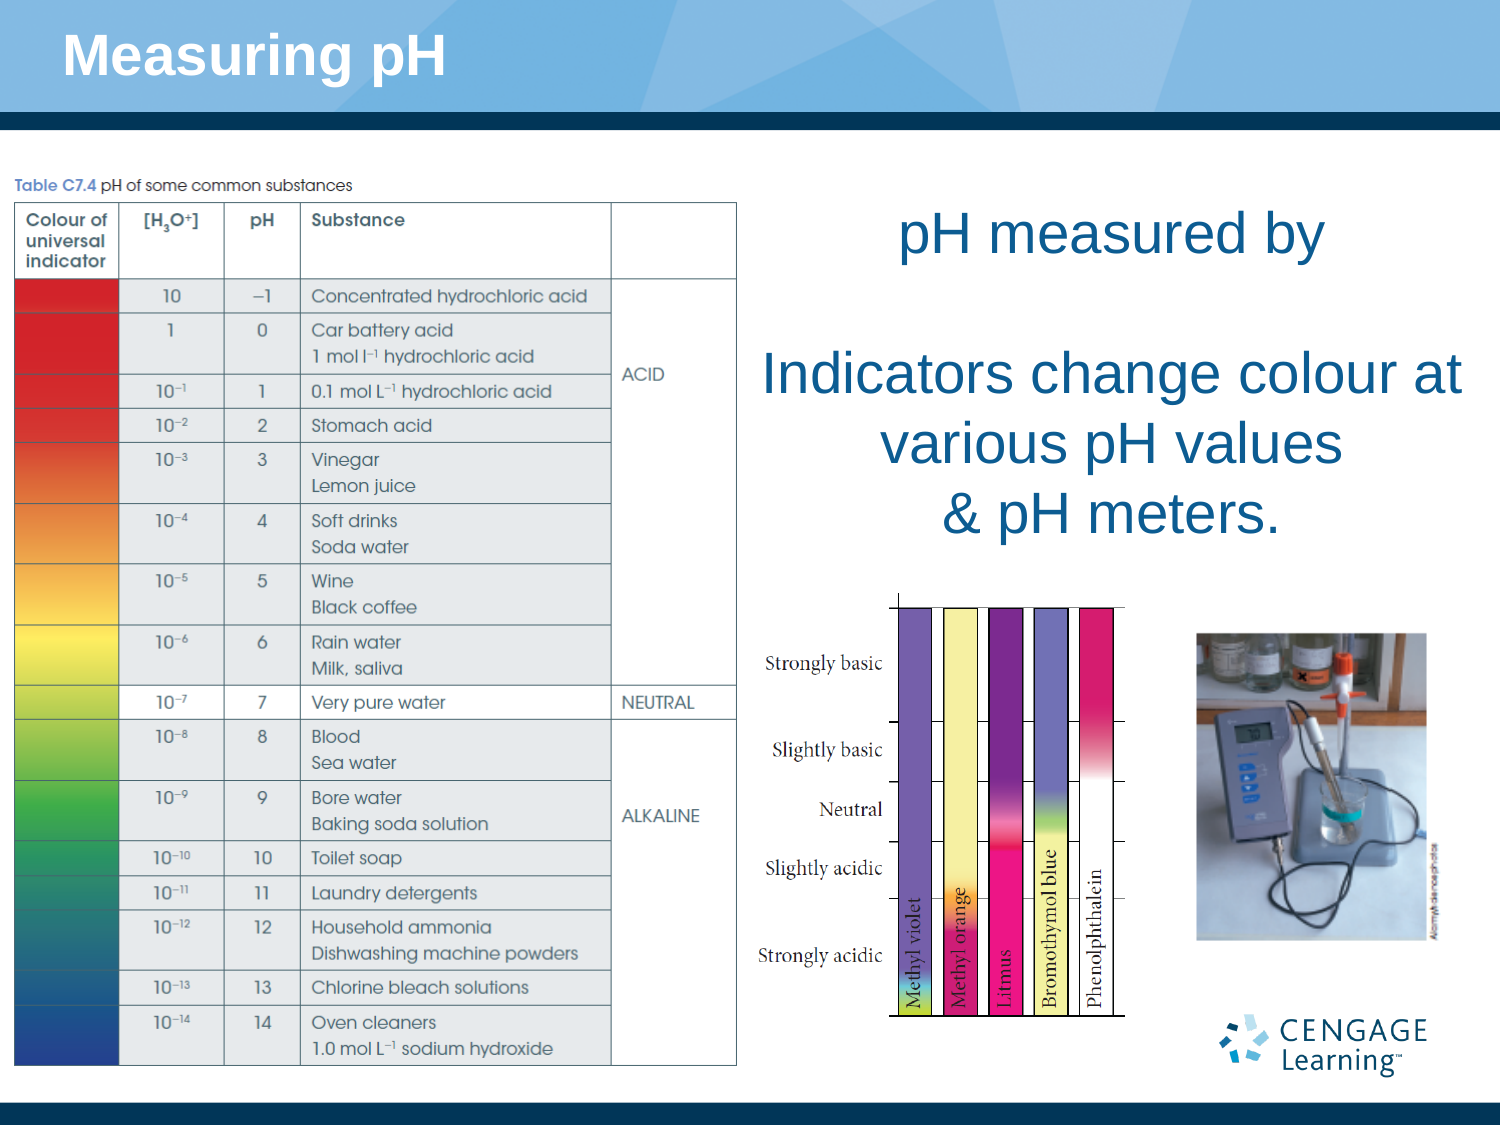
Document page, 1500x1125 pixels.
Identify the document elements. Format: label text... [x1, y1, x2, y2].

picture [752, 587, 1142, 1030]
picture [1195, 990, 1450, 1101]
picture [1190, 625, 1476, 953]
picture [0, 0, 1500, 112]
text_box pH measured by Indicators change colour at various pH values & pH meters. [751, 187, 1488, 553]
picture [0, 172, 748, 1079]
title Measuring pH [62, 5, 1413, 118]
